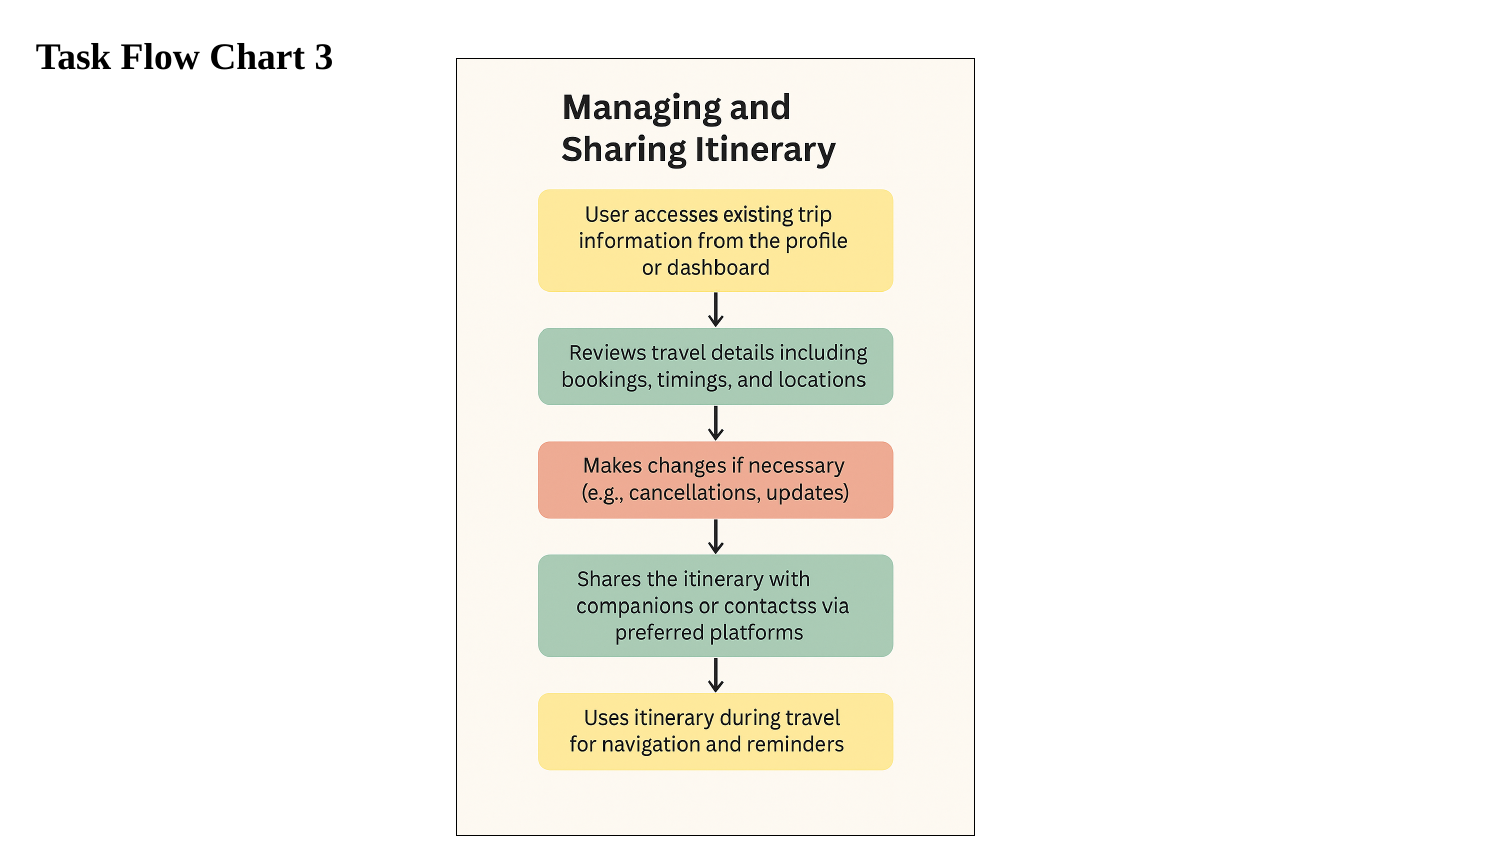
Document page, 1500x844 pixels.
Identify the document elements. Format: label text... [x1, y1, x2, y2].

picture [455, 58, 975, 837]
list Task Flow Chart 3 [20, 0, 368, 323]
